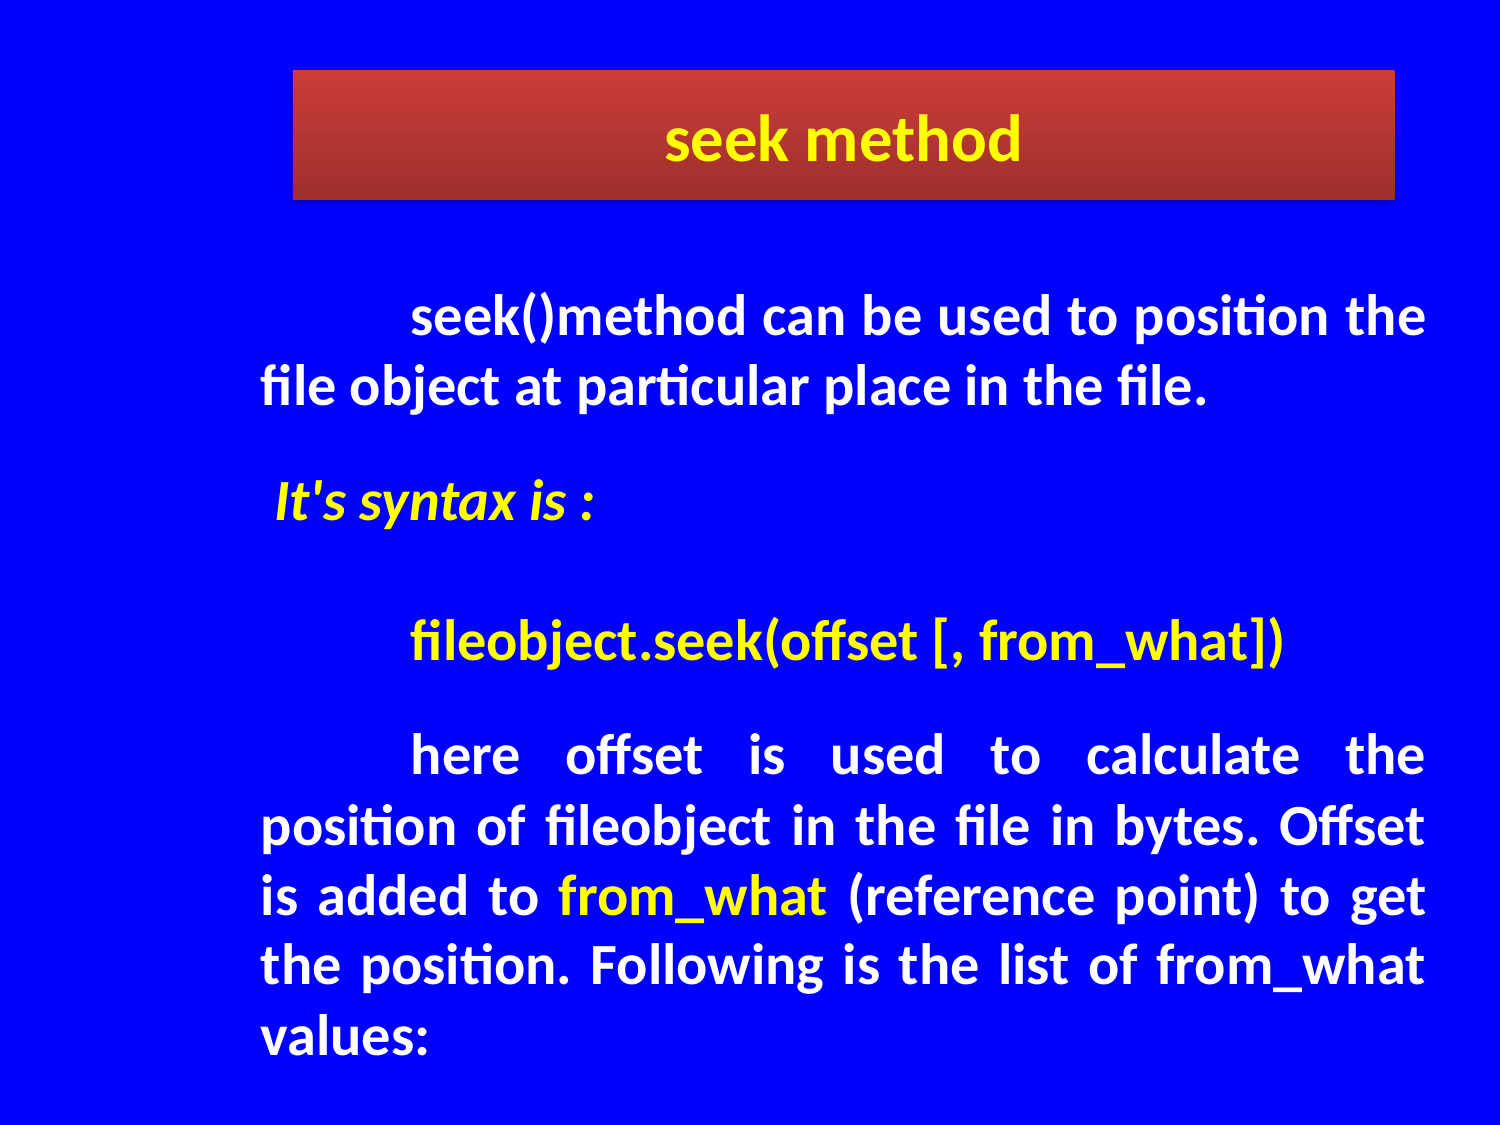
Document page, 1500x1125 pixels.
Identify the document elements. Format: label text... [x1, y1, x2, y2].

text_box seek method [292, 70, 1395, 200]
text_box seek()method can be used to position the file object at particular place in the file. It's syntax is : fileobject.seek(offset [, from_what]) here offset is used to calculate the position of fileobject in the file in bytes. Offset is added to from_what (reference point) to get the position. Following is the list of from_what values: [246, 269, 1442, 1074]
